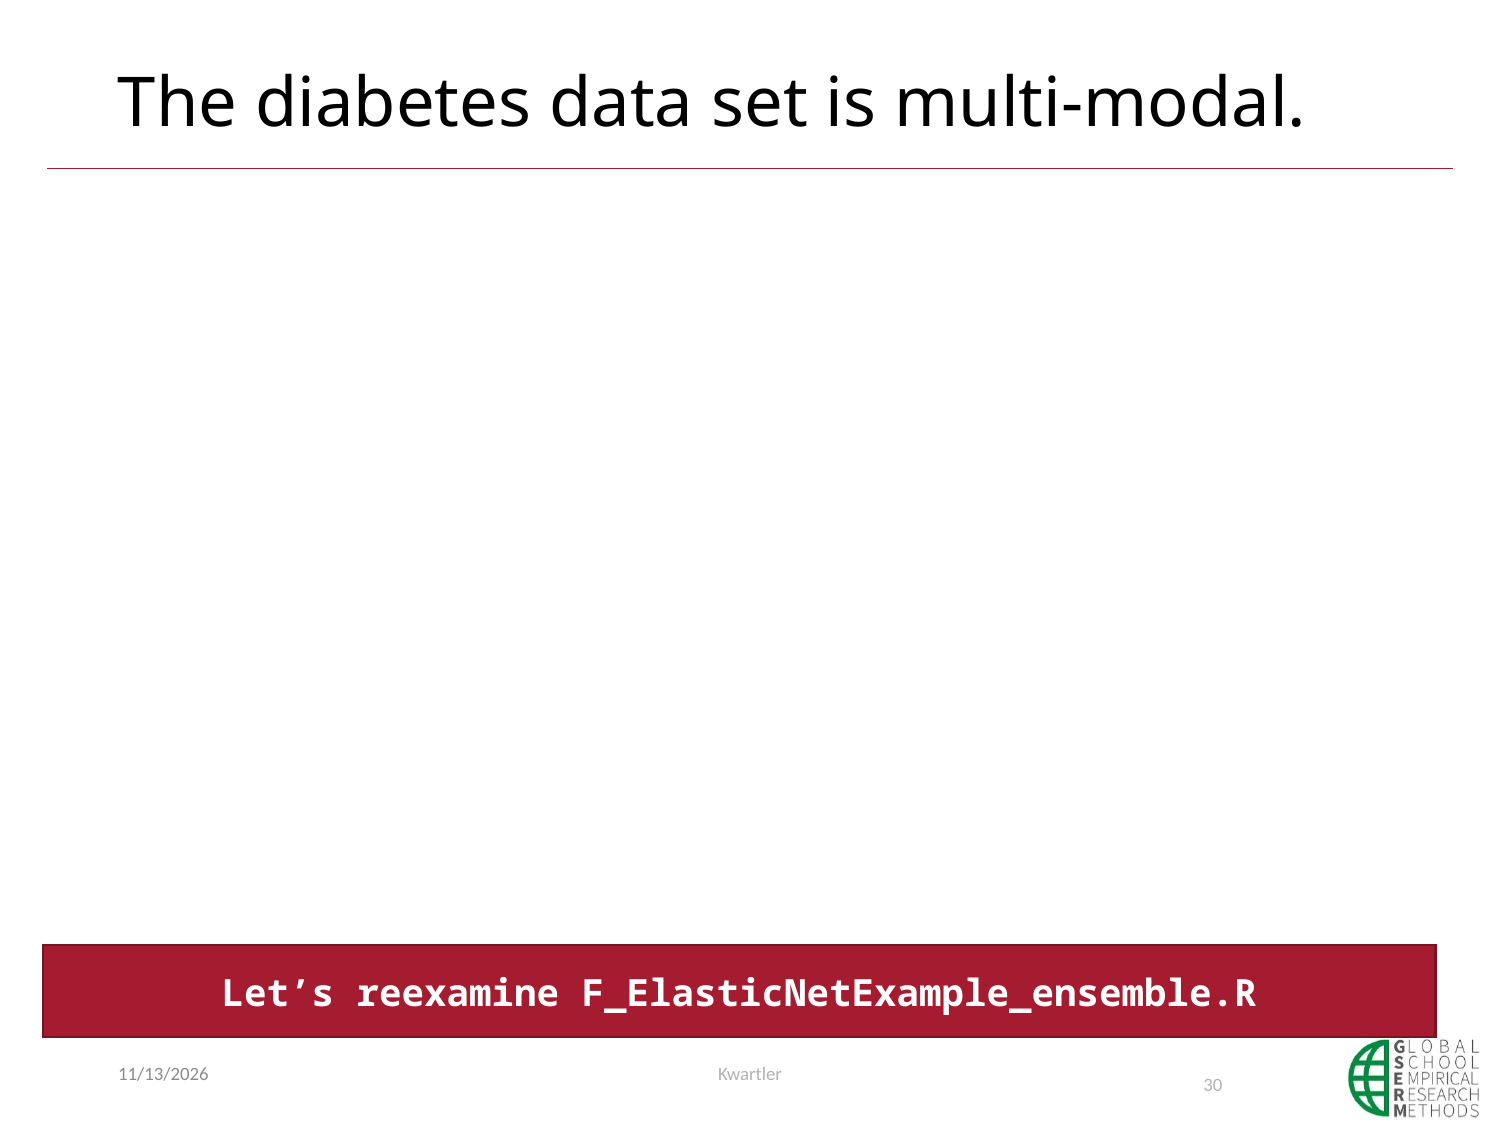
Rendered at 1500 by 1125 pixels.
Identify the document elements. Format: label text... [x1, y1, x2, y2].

footer Kwartler [496, 1042, 1004, 1103]
picture [1342, 1031, 1500, 1120]
text_box Let’s reexamine F_ElasticNetExample_ensemble.R [42, 944, 1437, 1038]
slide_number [103, 1042, 441, 1103]
slide_number 30 [1188, 1042, 1330, 1103]
title The diabetes data set is multi-modal. [103, 59, 1397, 157]
